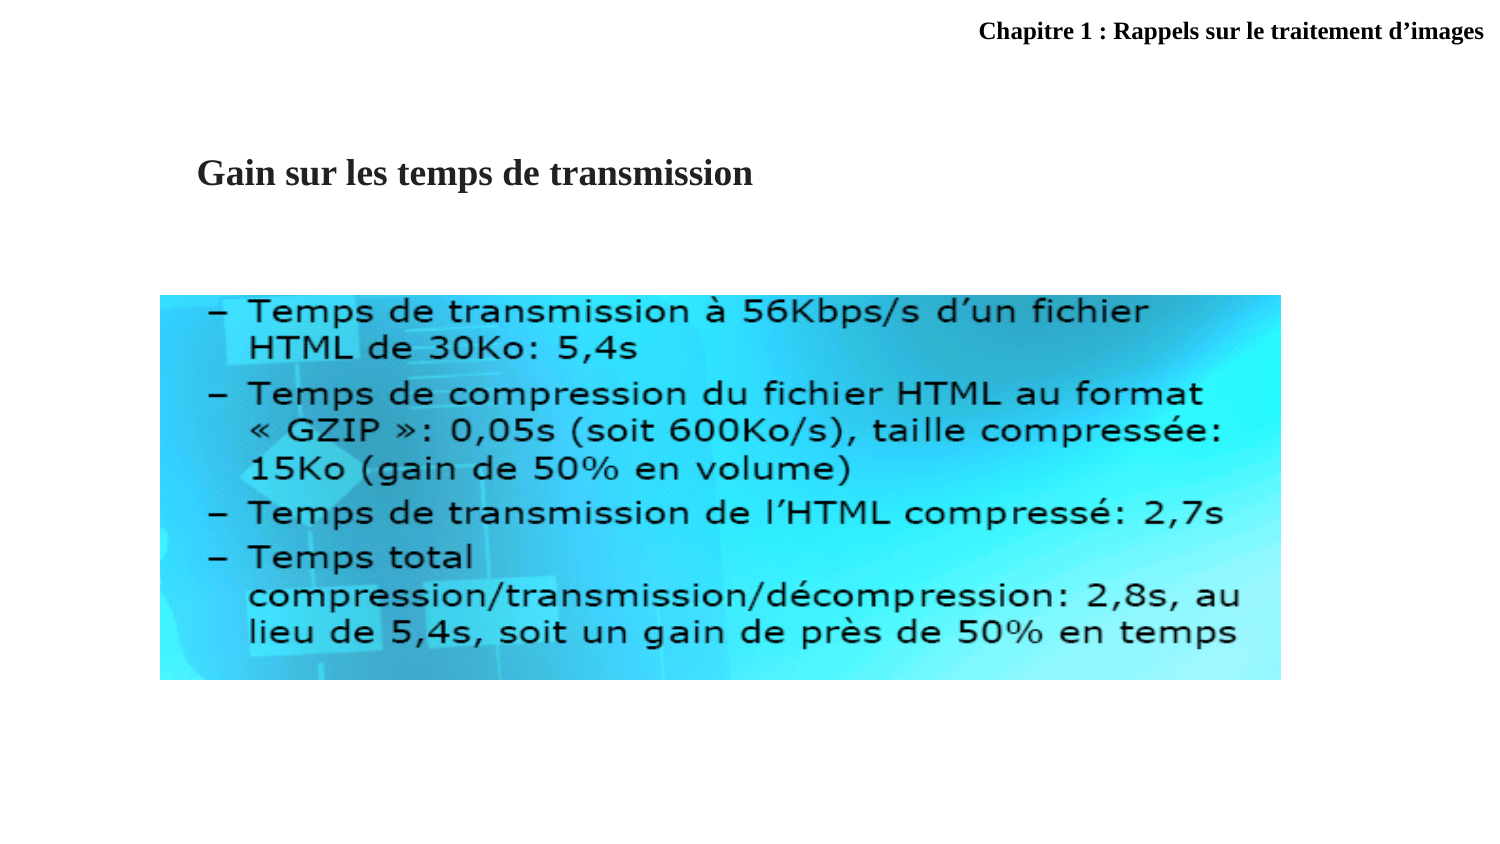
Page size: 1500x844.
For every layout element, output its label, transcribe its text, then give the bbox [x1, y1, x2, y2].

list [159, 294, 1282, 680]
text_box Gain sur les temps de transmission [185, 162, 1311, 196]
title Chapitre 1 : Rappels sur le traitement d’images [893, 0, 1500, 51]
